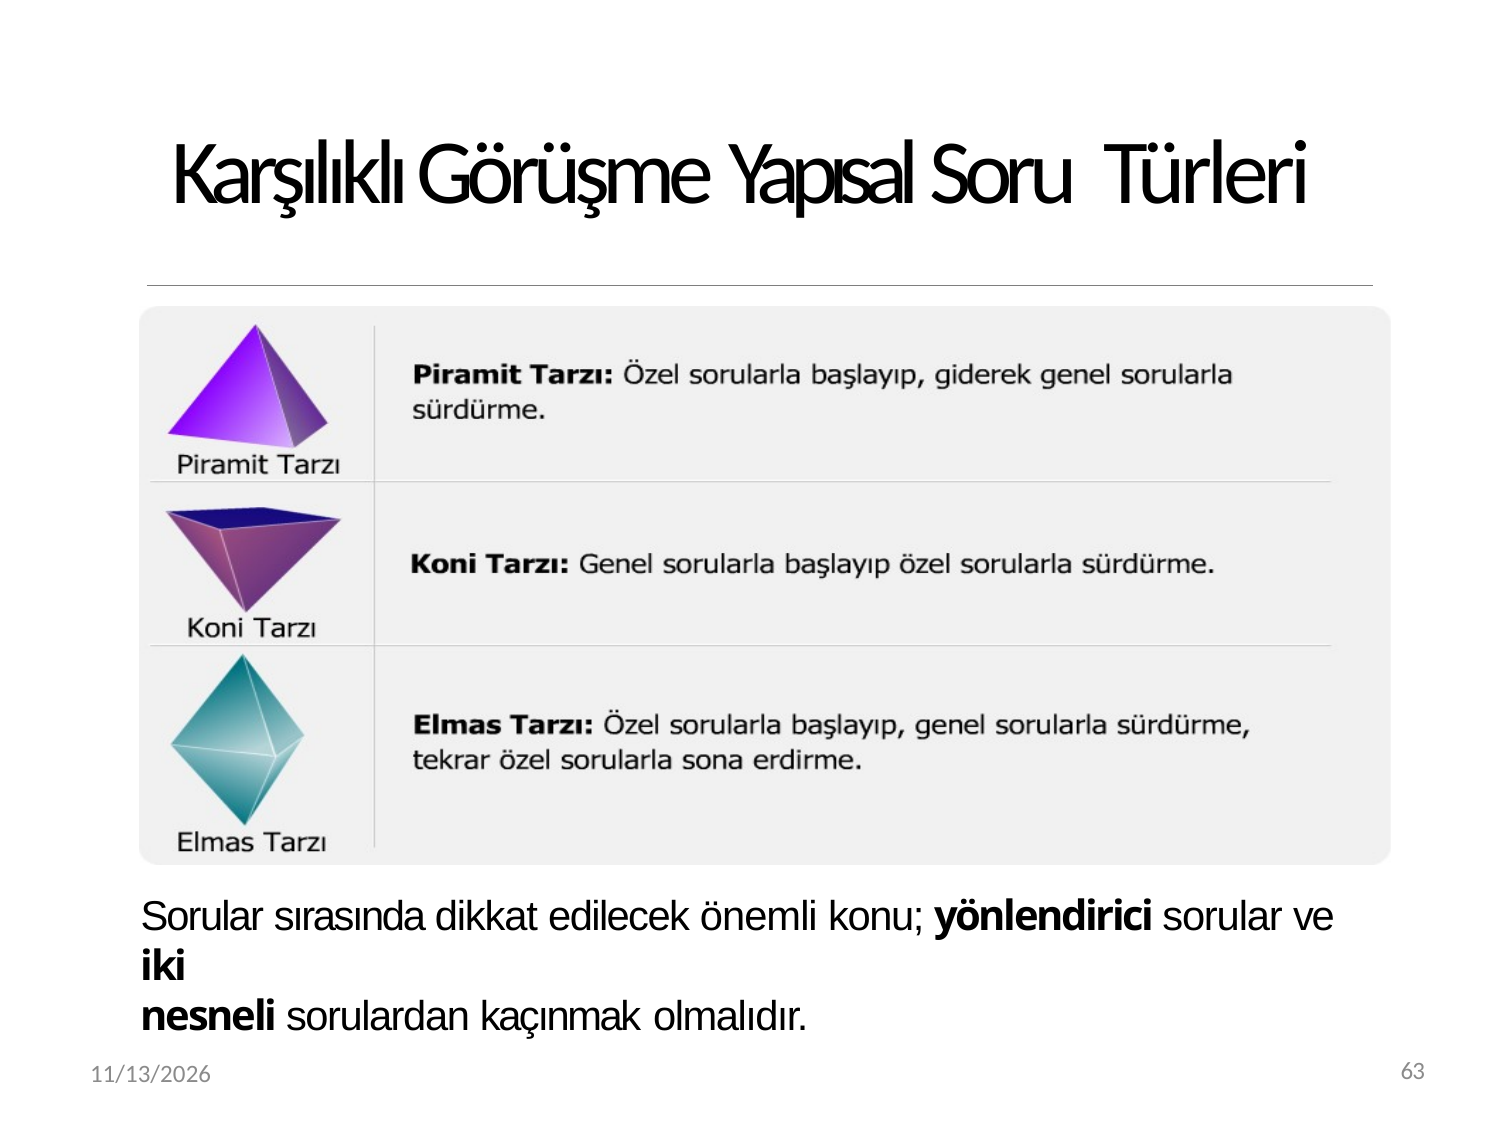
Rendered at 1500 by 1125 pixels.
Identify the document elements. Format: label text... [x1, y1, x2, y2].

slide_number 63 [1074, 746, 1425, 1125]
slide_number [75, 1042, 425, 1103]
title Karşılıklı Görüşme Yapısal Soru Türleri [147, 56, 1334, 266]
text_box [139, 306, 1391, 865]
text_box Sorular sırasında dikkat edilecek önemli konu; yönlendirici sorular ve iki nesneli sorulardan kaçınmak olmalıdır. [138, 886, 1356, 1039]
